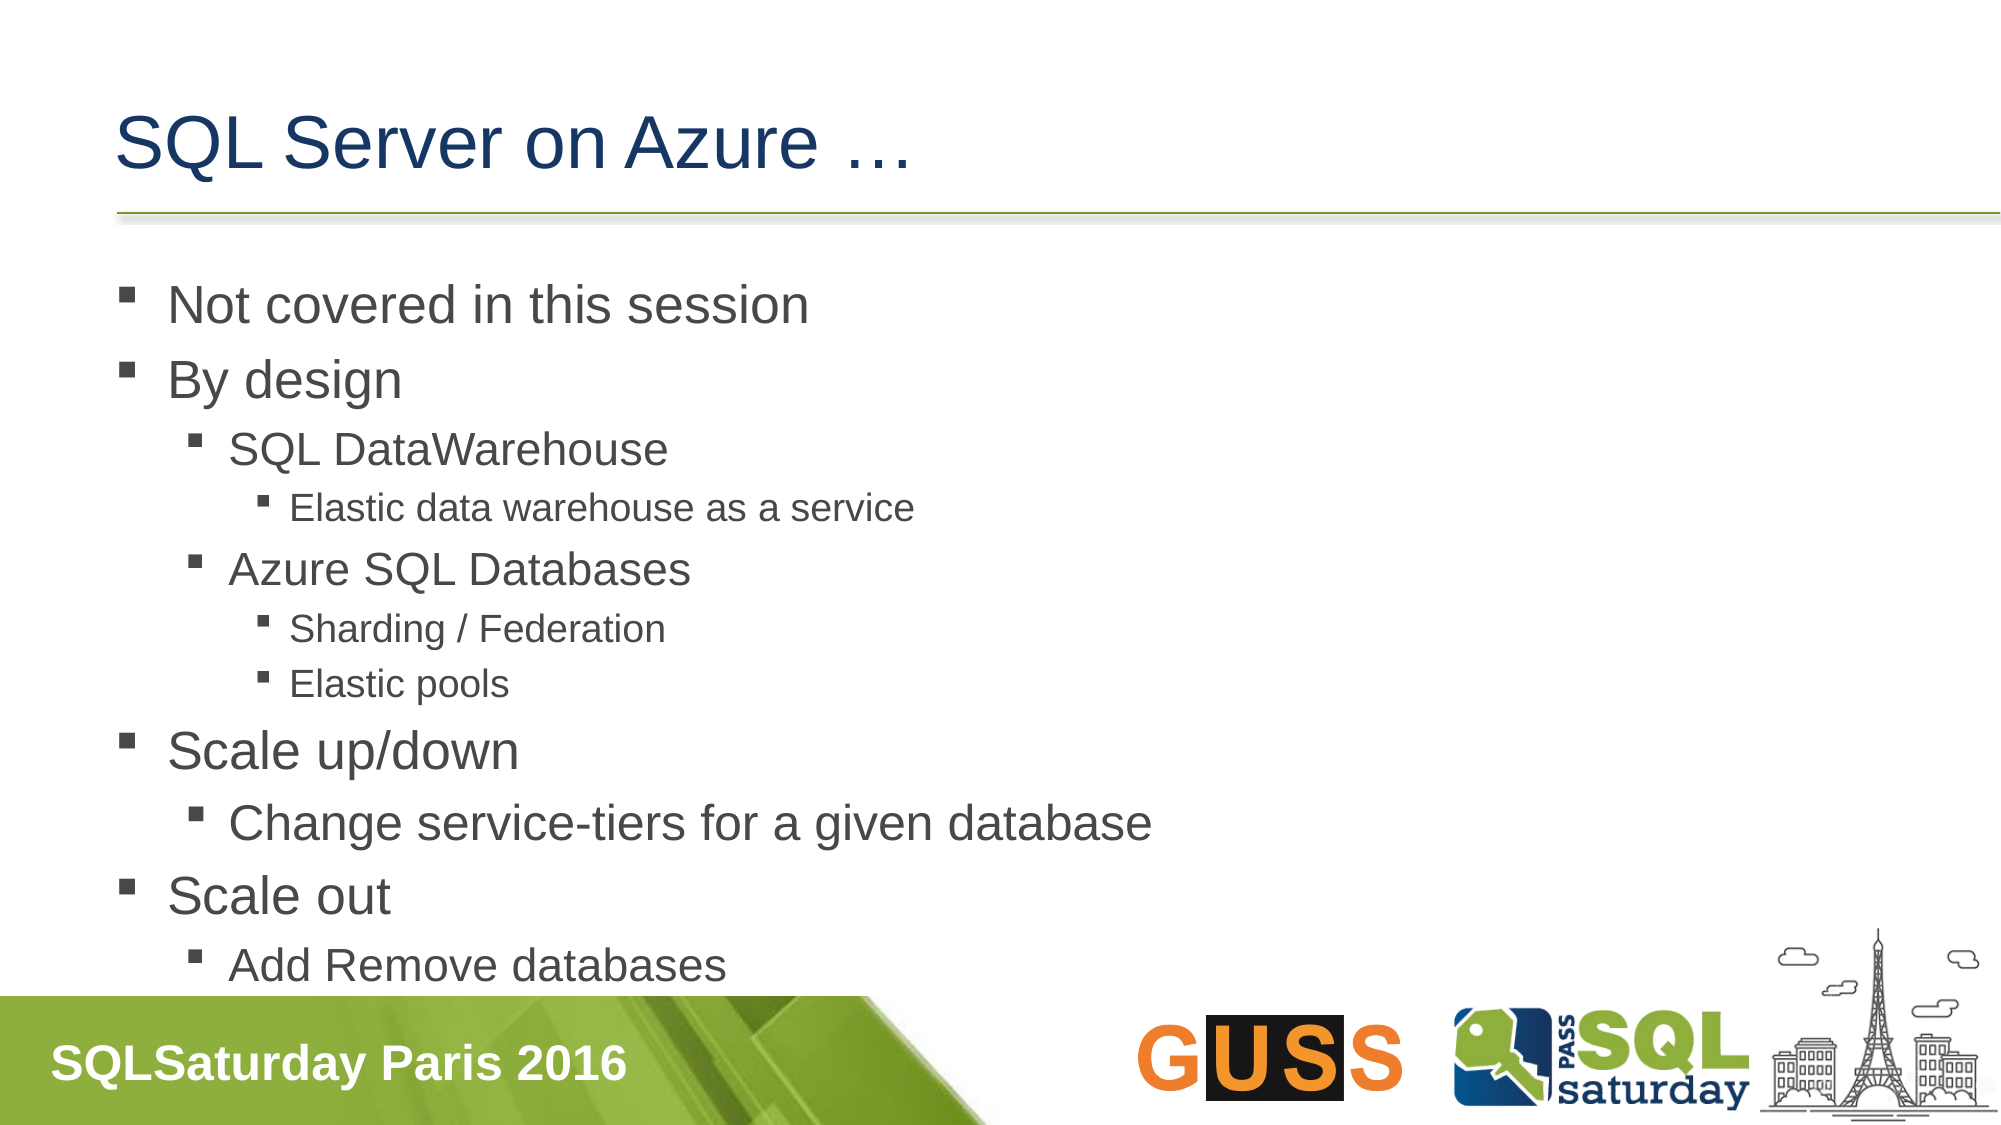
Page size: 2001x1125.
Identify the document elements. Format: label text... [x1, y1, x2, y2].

list Not covered in this session By design SQL DataWarehouse Elastic data warehouse as a service Azure SQL Databases Sharding / Federation Elastic pools Scale up/down Change service-tiers for a given database Scale out Add Remove databases [99, 262, 1900, 1005]
title SQL Server on Azure … [99, 45, 1900, 233]
picture [1444, 923, 2000, 1125]
picture [0, 996, 1402, 1125]
